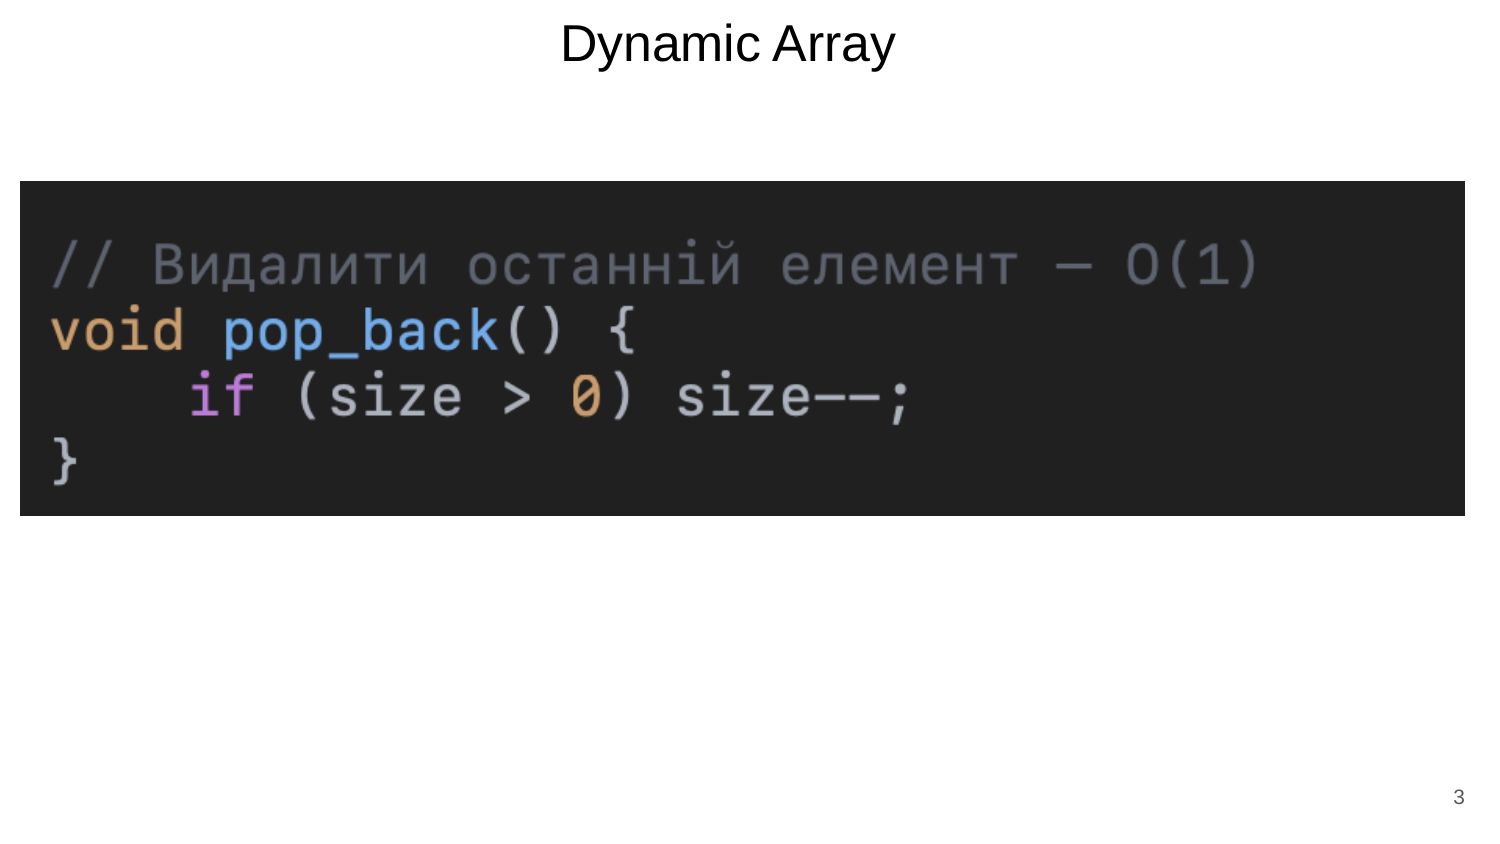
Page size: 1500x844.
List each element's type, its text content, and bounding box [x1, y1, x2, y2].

title Dynamic Array [97, 0, 1360, 88]
picture [19, 181, 1465, 517]
slide_number ‹#› [1389, 764, 1480, 830]
